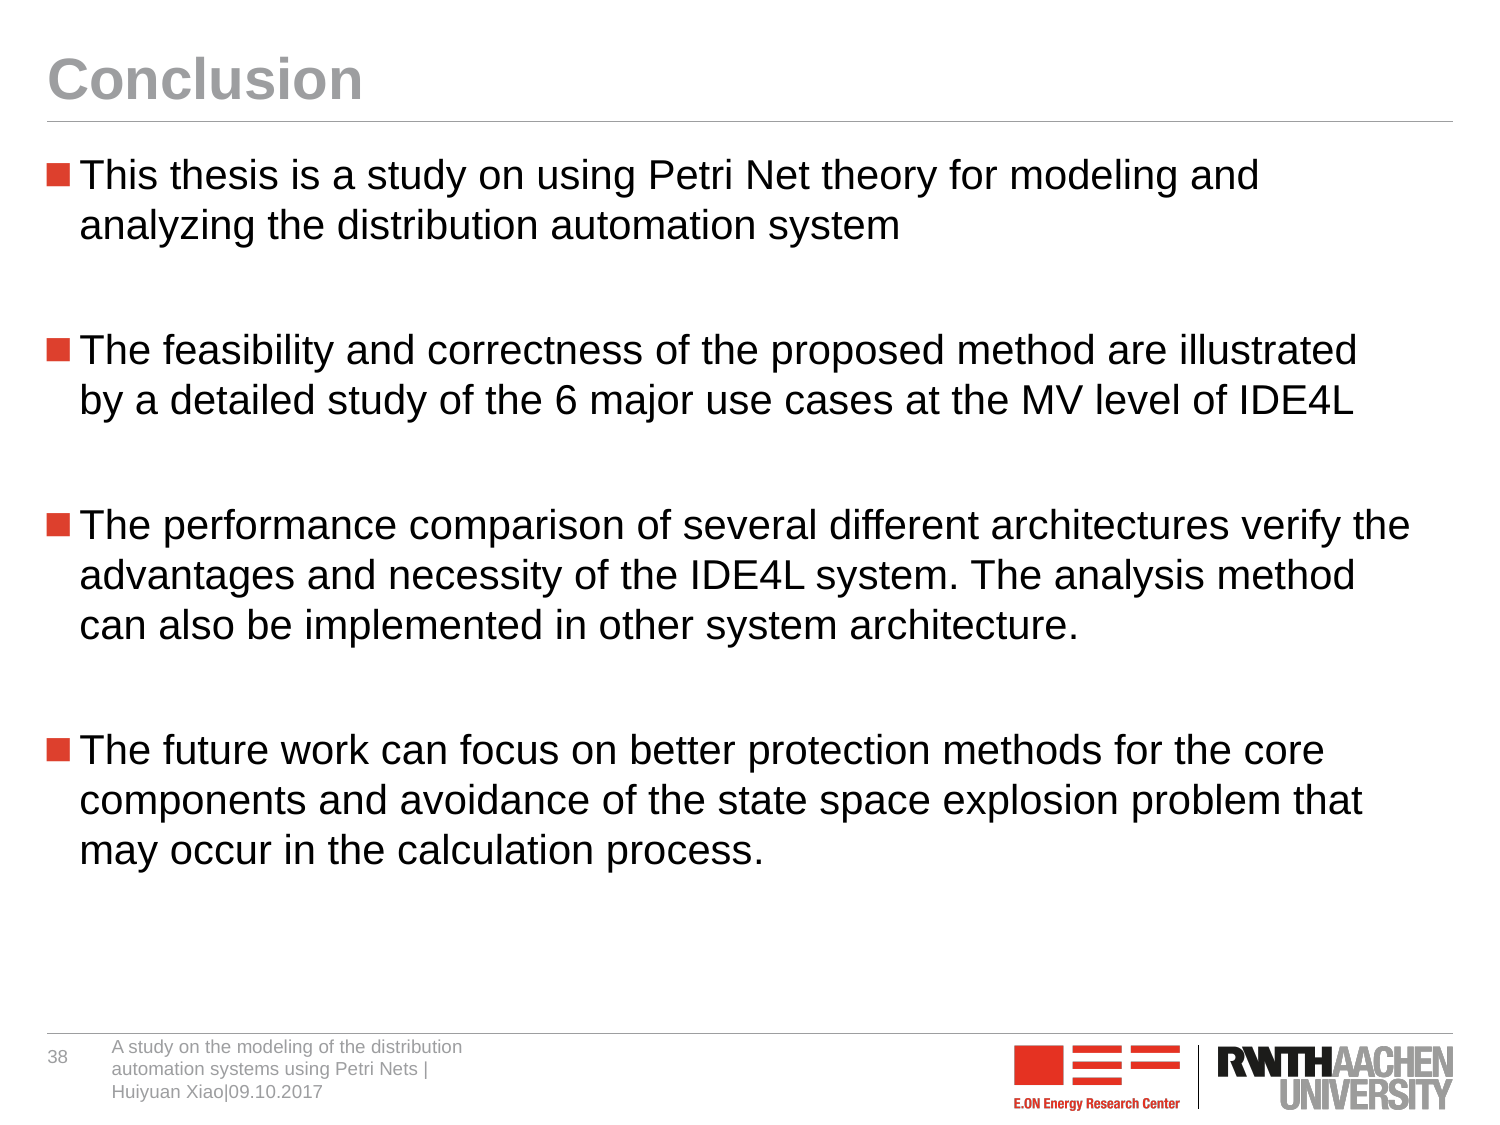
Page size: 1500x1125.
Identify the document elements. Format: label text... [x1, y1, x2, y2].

list This thesis is a study on using Petri Net theory for modeling and analyzing the distribution automation system The feasibility and correctness of the proposed method are illustrated by a detailed study of the 6 major use cases at the MV level of IDE4L The performance comparison of several different architectures verify the advantages and necessity of the IDE4L system. The analysis method can also be implemented in other system architecture. The future work can focus on better protection methods for the core components and avoidance of the state space explosion problem that may occur in the calculation process. [43, 147, 1414, 997]
picture [1218, 1046, 1453, 1111]
picture [1013, 1045, 1180, 1112]
title Conclusion [47, 23, 1453, 113]
